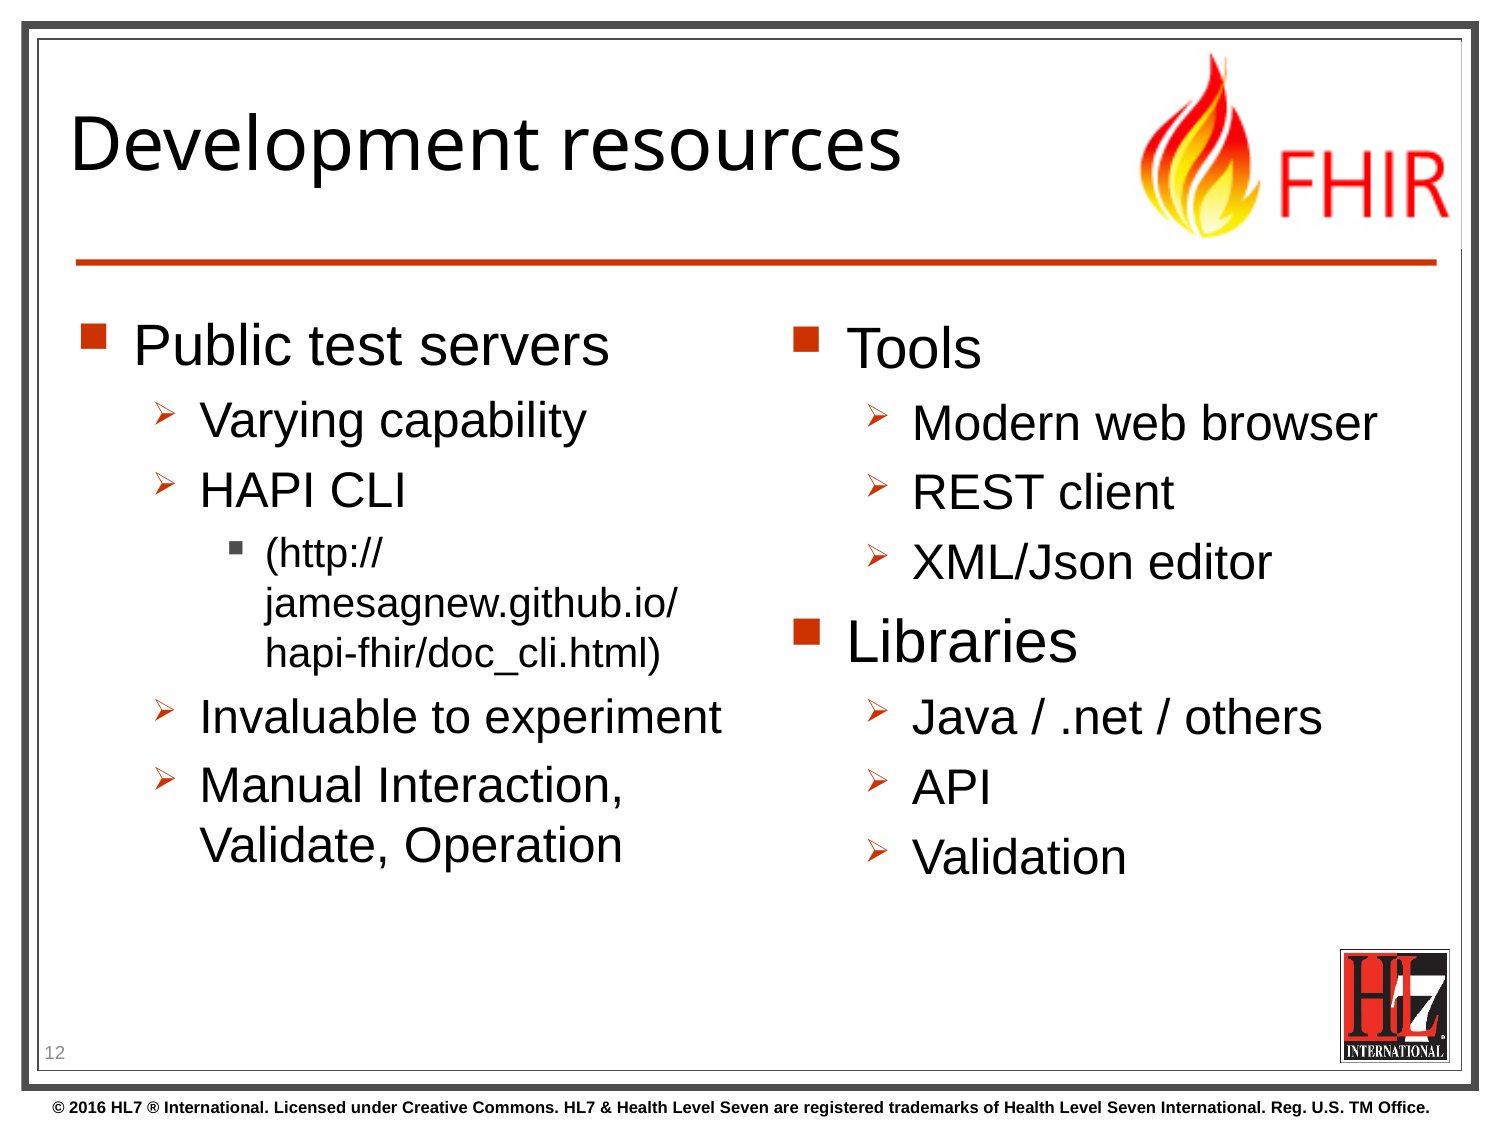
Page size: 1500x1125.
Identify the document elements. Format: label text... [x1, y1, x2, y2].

text_box Tools Modern web browser REST client XML/Json editor Libraries Java / .net / others API Validation [774, 302, 1463, 1038]
title Development resources [53, 54, 1128, 244]
picture [1128, 42, 1462, 249]
list Public test servers Varying capability HAPI CLI (http://jamesagnew.github.io/hapi-fhir/doc_cli.html) Invaluable to experiment Manual Interaction, Validate, Operation [62, 299, 750, 1035]
slide_number 12 [29, 1034, 148, 1071]
picture [1340, 1038, 1450, 1063]
